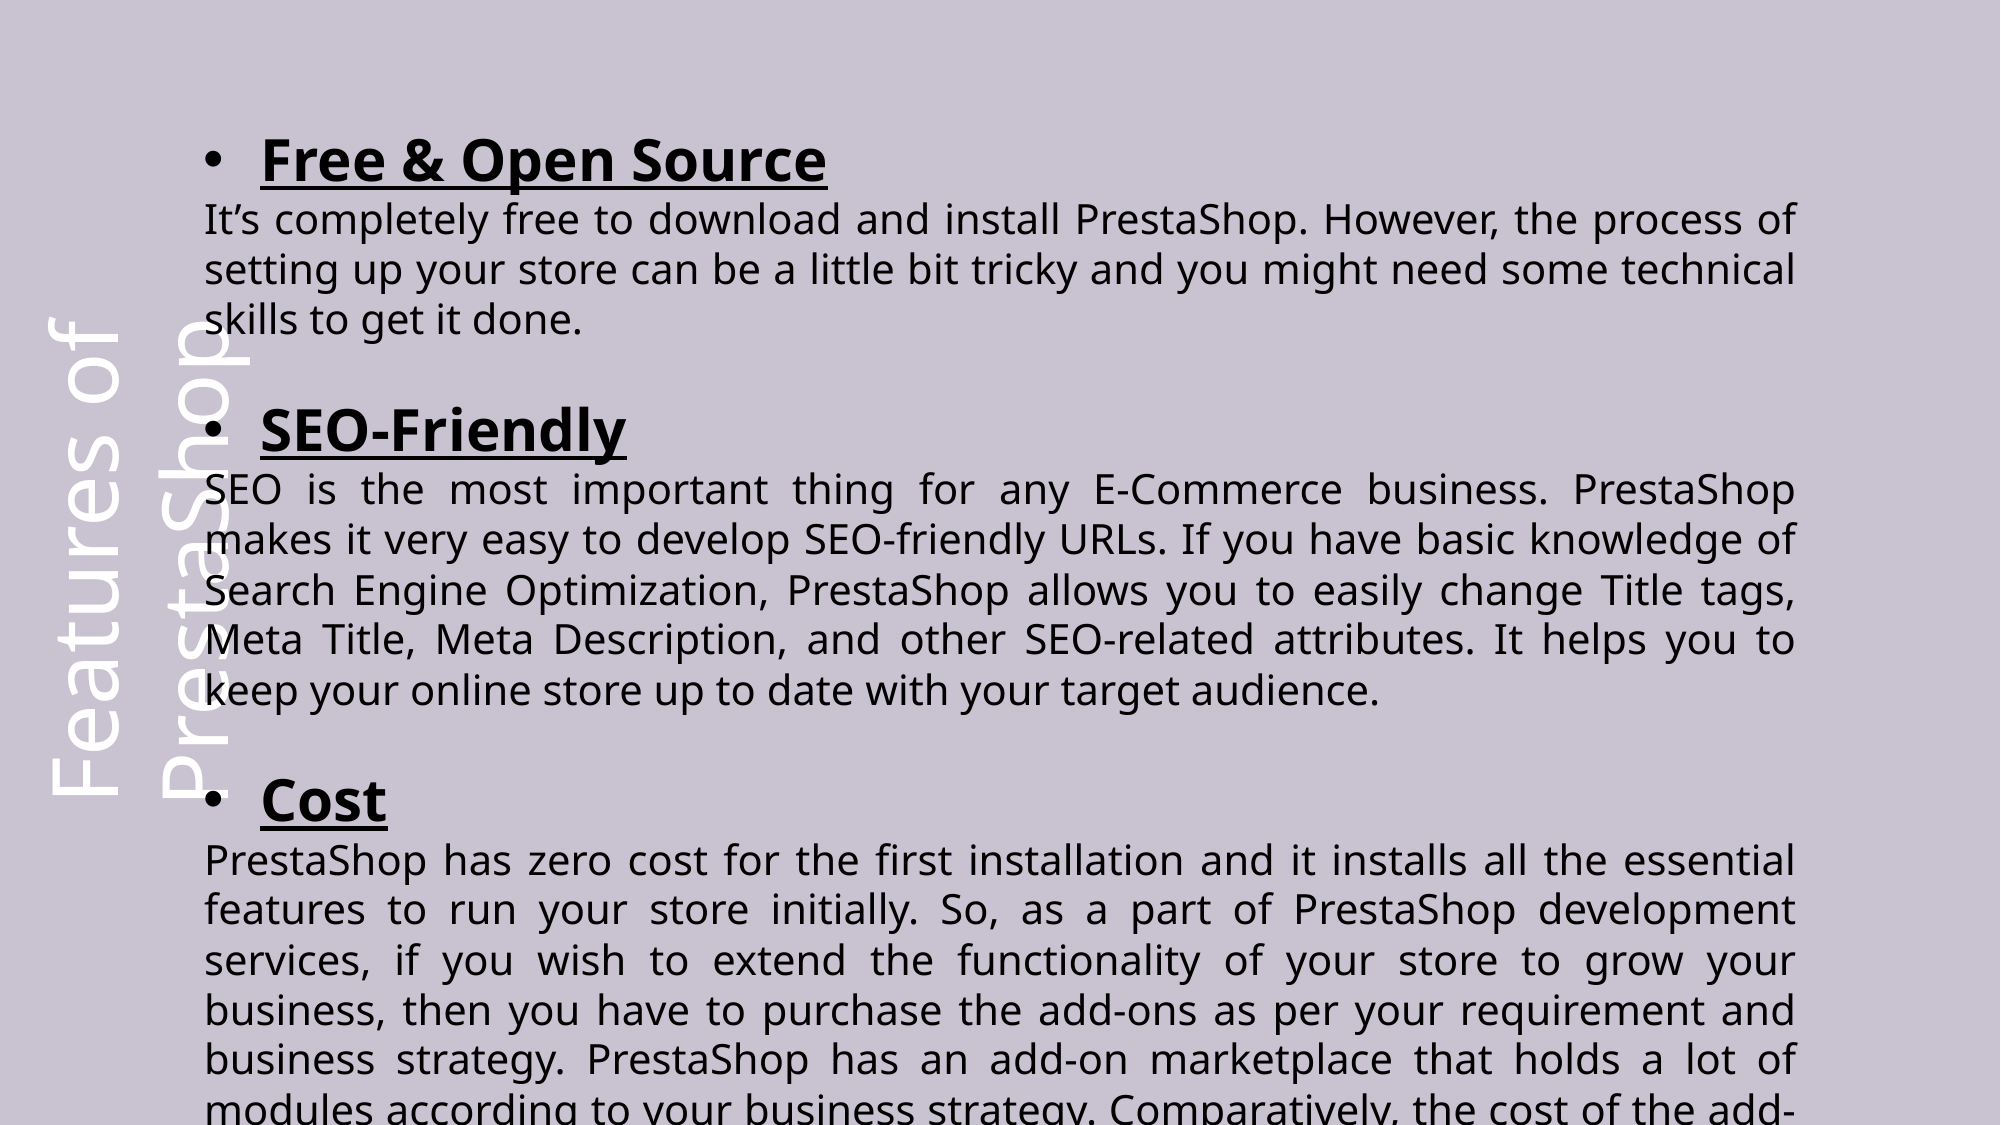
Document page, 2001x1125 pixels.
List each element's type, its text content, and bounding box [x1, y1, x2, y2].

text_box Features of PrestaShop [19, 62, 254, 1063]
text_box Free & Open Source It’s completely free to download and install PrestaShop. However, the process of setting up your store can be a little bit tricky and you might need some technical skills to get it done. SEO-Friendly SEO is the most important thing for any E-Commerce business. PrestaShop makes it very easy to develop SEO-friendly URLs. If you have basic knowledge of Search Engine Optimization, PrestaShop allows you to easily change Title tags, Meta Title, Meta Description, and other SEO-related attributes. It helps you to keep your online store up to date with your target audience. Cost PrestaShop has zero cost for the first installation and it installs all the essential features to run your store initially. So, as a part of PrestaShop development services, if you wish to extend the functionality of your store to grow your business, then you have to purchase the add-ons as per your requirement and business strategy. PrestaShop has an add-on marketplace that holds a lot of modules according to your business strategy. Comparatively, the cost of the add-ons is lesser than or equal to other E-Commerce add-ons. [188, 115, 1812, 1125]
